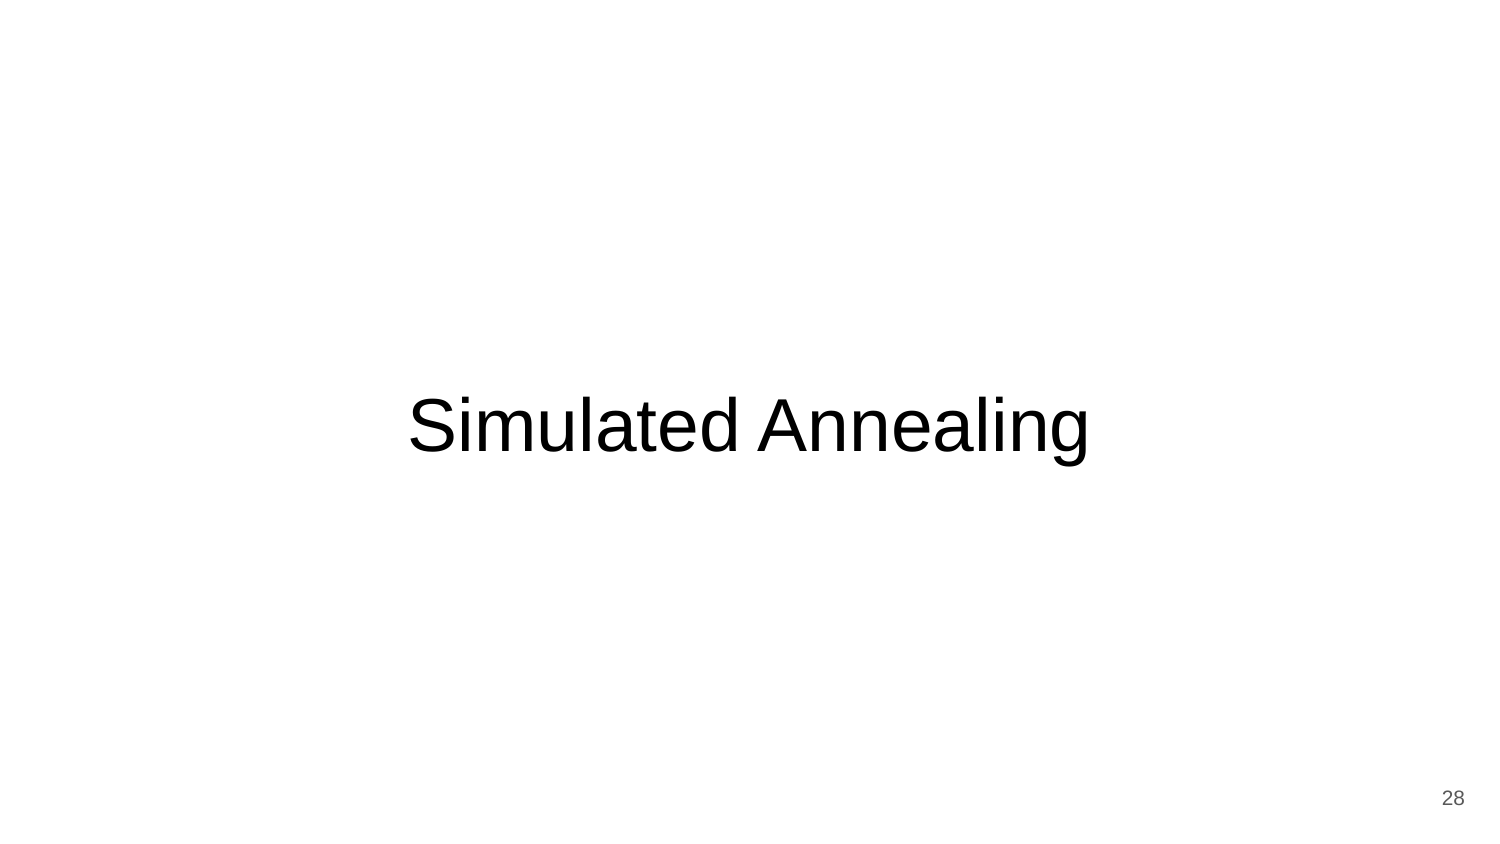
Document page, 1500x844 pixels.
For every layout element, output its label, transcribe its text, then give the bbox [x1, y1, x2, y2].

slide_number ‹#› [1389, 764, 1480, 830]
title Simulated Annealing [51, 352, 1449, 491]
